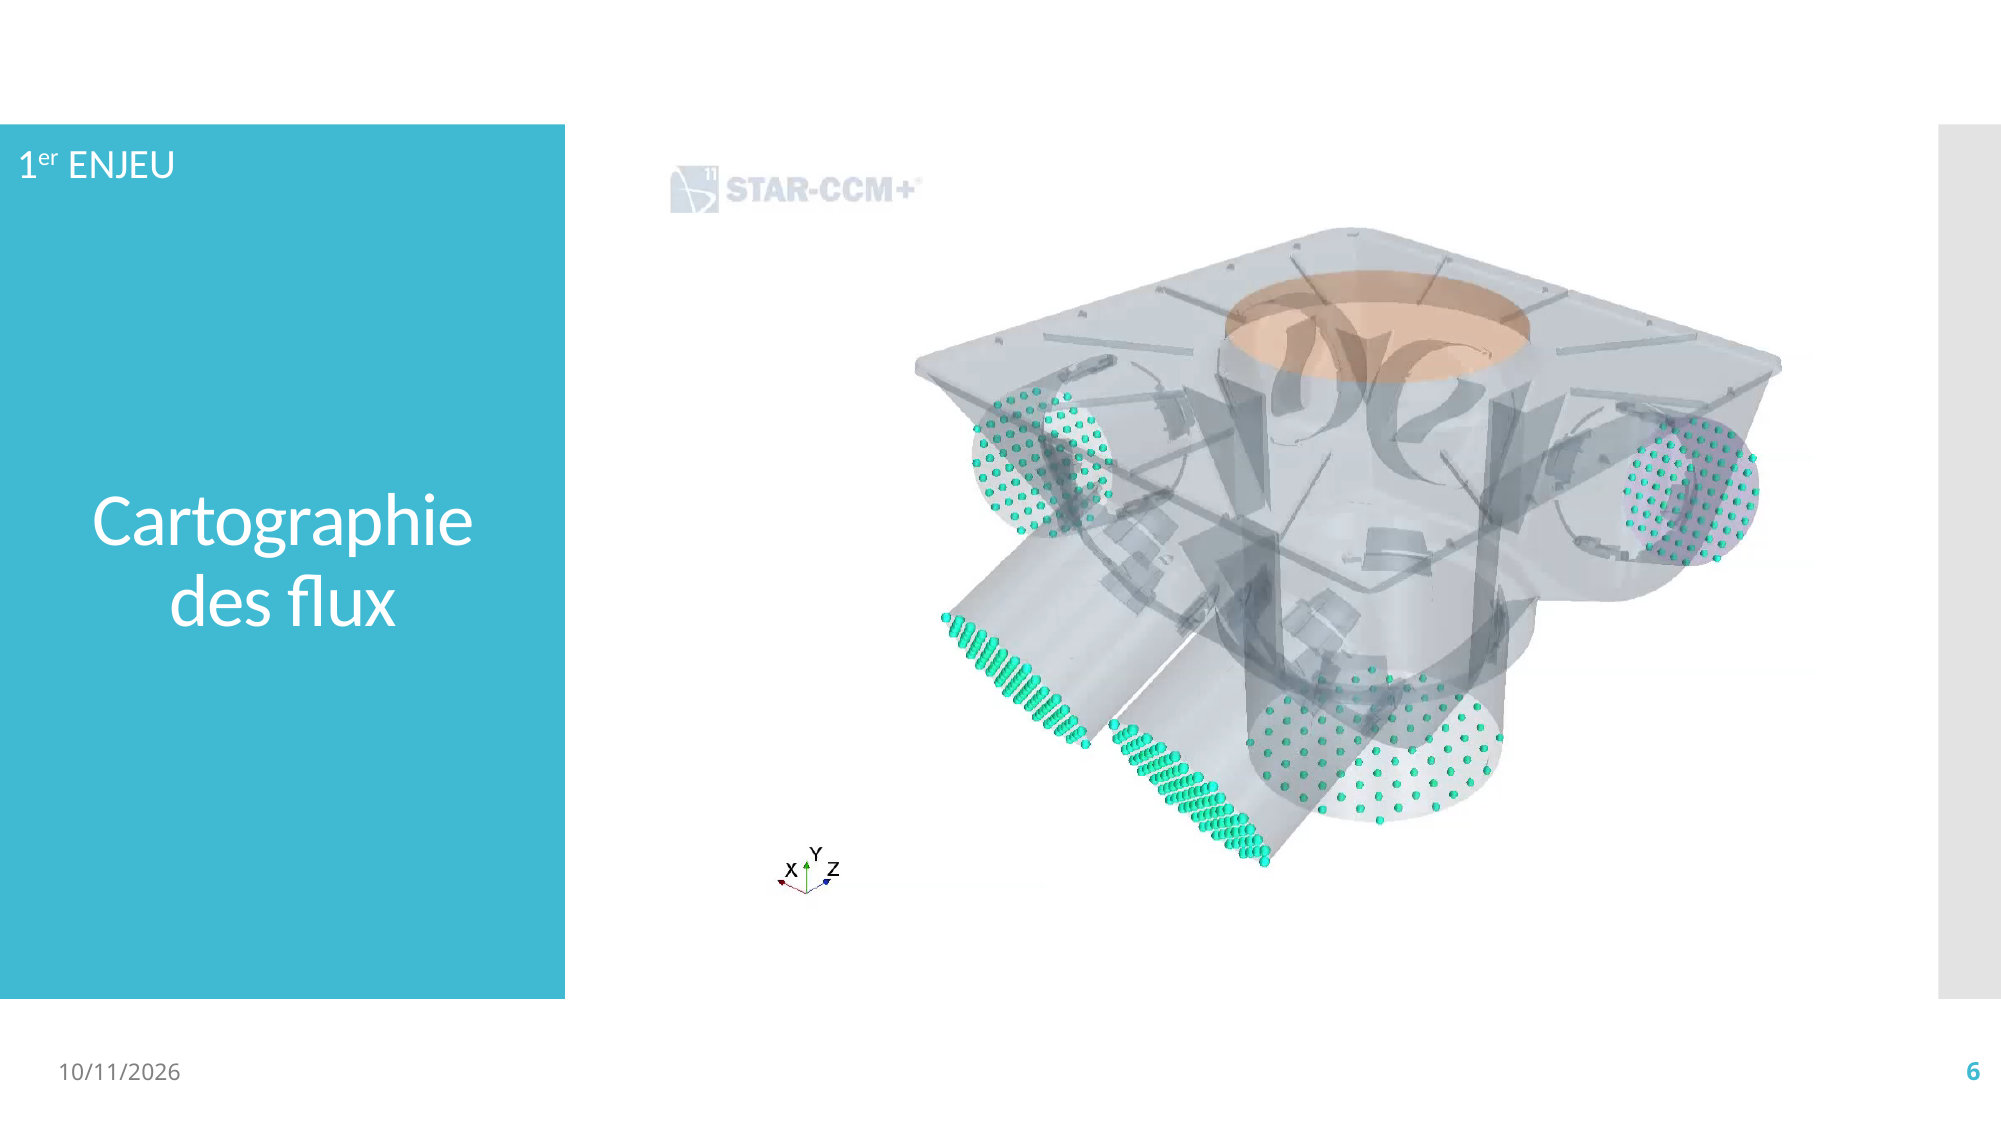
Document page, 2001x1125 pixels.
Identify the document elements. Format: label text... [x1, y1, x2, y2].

slide_number 6 [1744, 1042, 1996, 1103]
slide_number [43, 1042, 493, 1103]
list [643, 145, 1815, 977]
text_box 1er ENJEU [2, 129, 192, 194]
title Cartographie des flux [41, 184, 525, 940]
